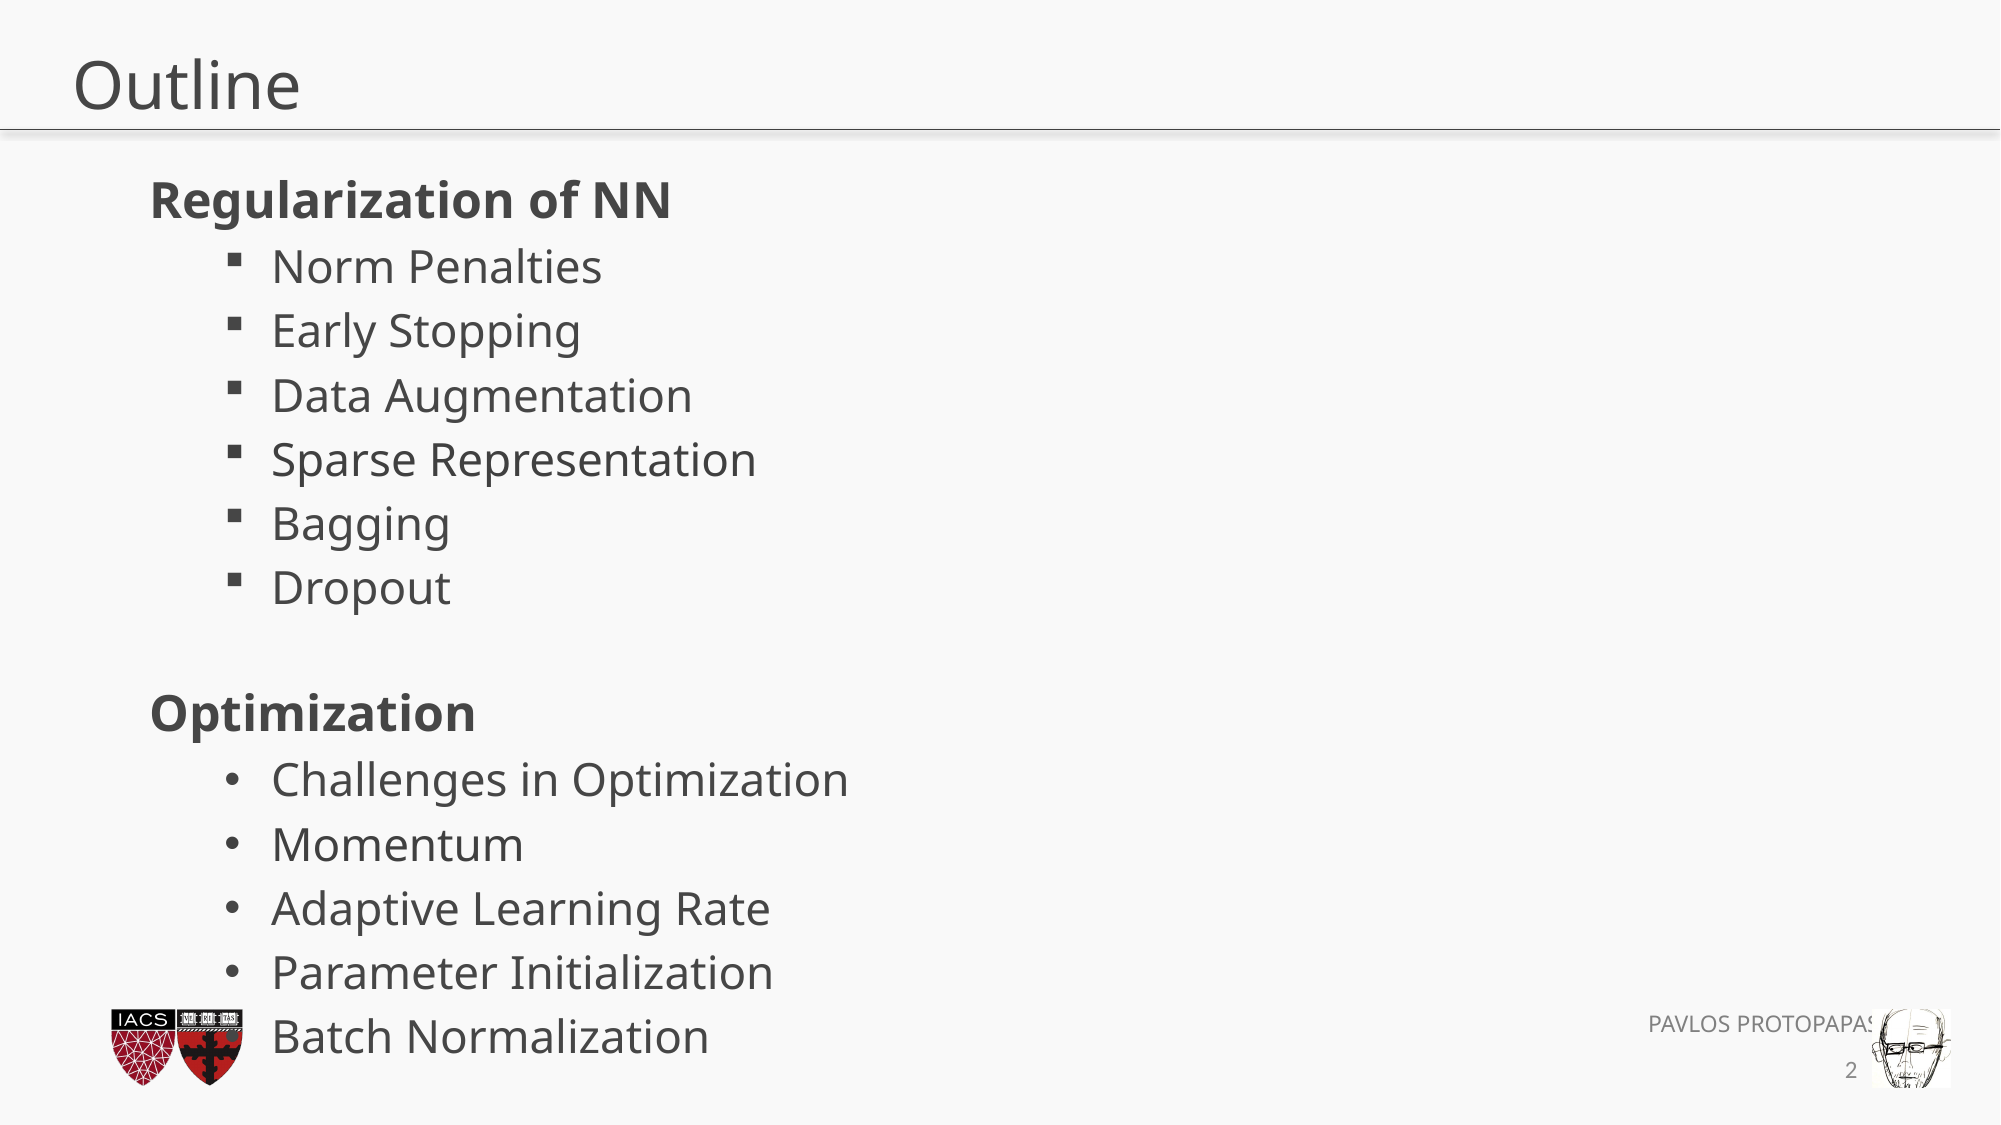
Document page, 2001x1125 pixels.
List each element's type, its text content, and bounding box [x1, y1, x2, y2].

title Outline [57, 35, 1943, 162]
picture [1872, 1009, 1951, 1088]
picture [109, 1009, 243, 1086]
slide_number 2 [1405, 1038, 1873, 1099]
list Regularization of NN Norm Penalties Early Stopping Data Augmentation Sparse Representation Bagging Dropout Optimization Challenges in Optimization Momentum Adaptive Learning Rate Parameter Initialization Batch Normalization [134, 161, 1829, 508]
